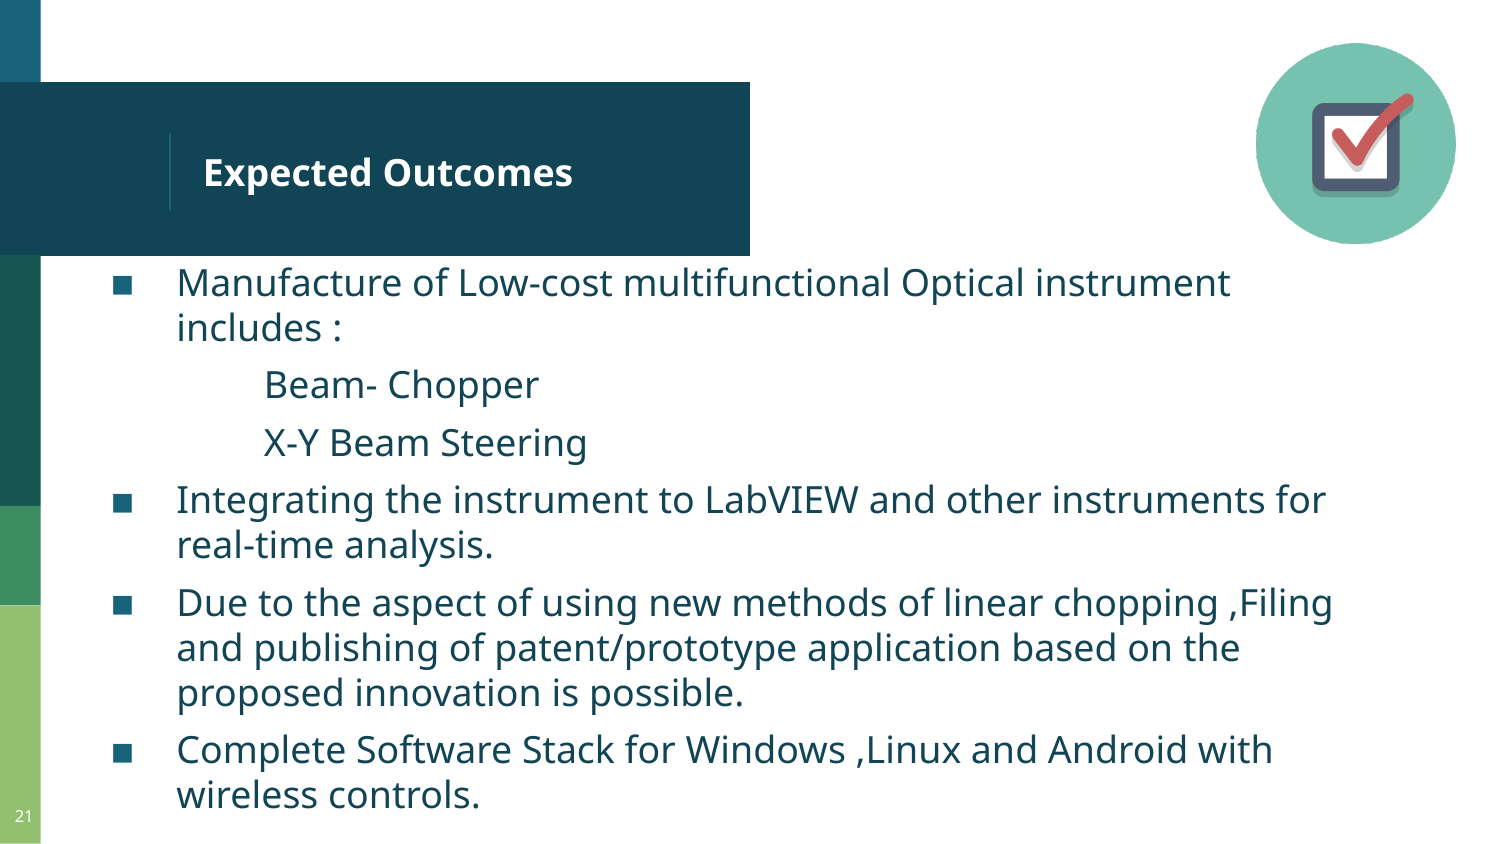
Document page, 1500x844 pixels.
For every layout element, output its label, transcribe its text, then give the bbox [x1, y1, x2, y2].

picture [1201, 43, 1500, 244]
slide_number 21 [0, 790, 49, 844]
list Manufacture of Low-cost multifunctional Optical instrument includes : Beam- Chopper X-Y Beam Steering Integrating the instrument to LabVIEW and other instruments for real-time analysis. Due to the aspect of using new methods of linear chopping ,Filing and publishing of patent/prototype application based on the proposed innovation is possible. Complete Software Stack for Windows ,Linux and Android with wireless controls. [86, 243, 1384, 755]
title Expected Outcomes [187, 87, 715, 243]
